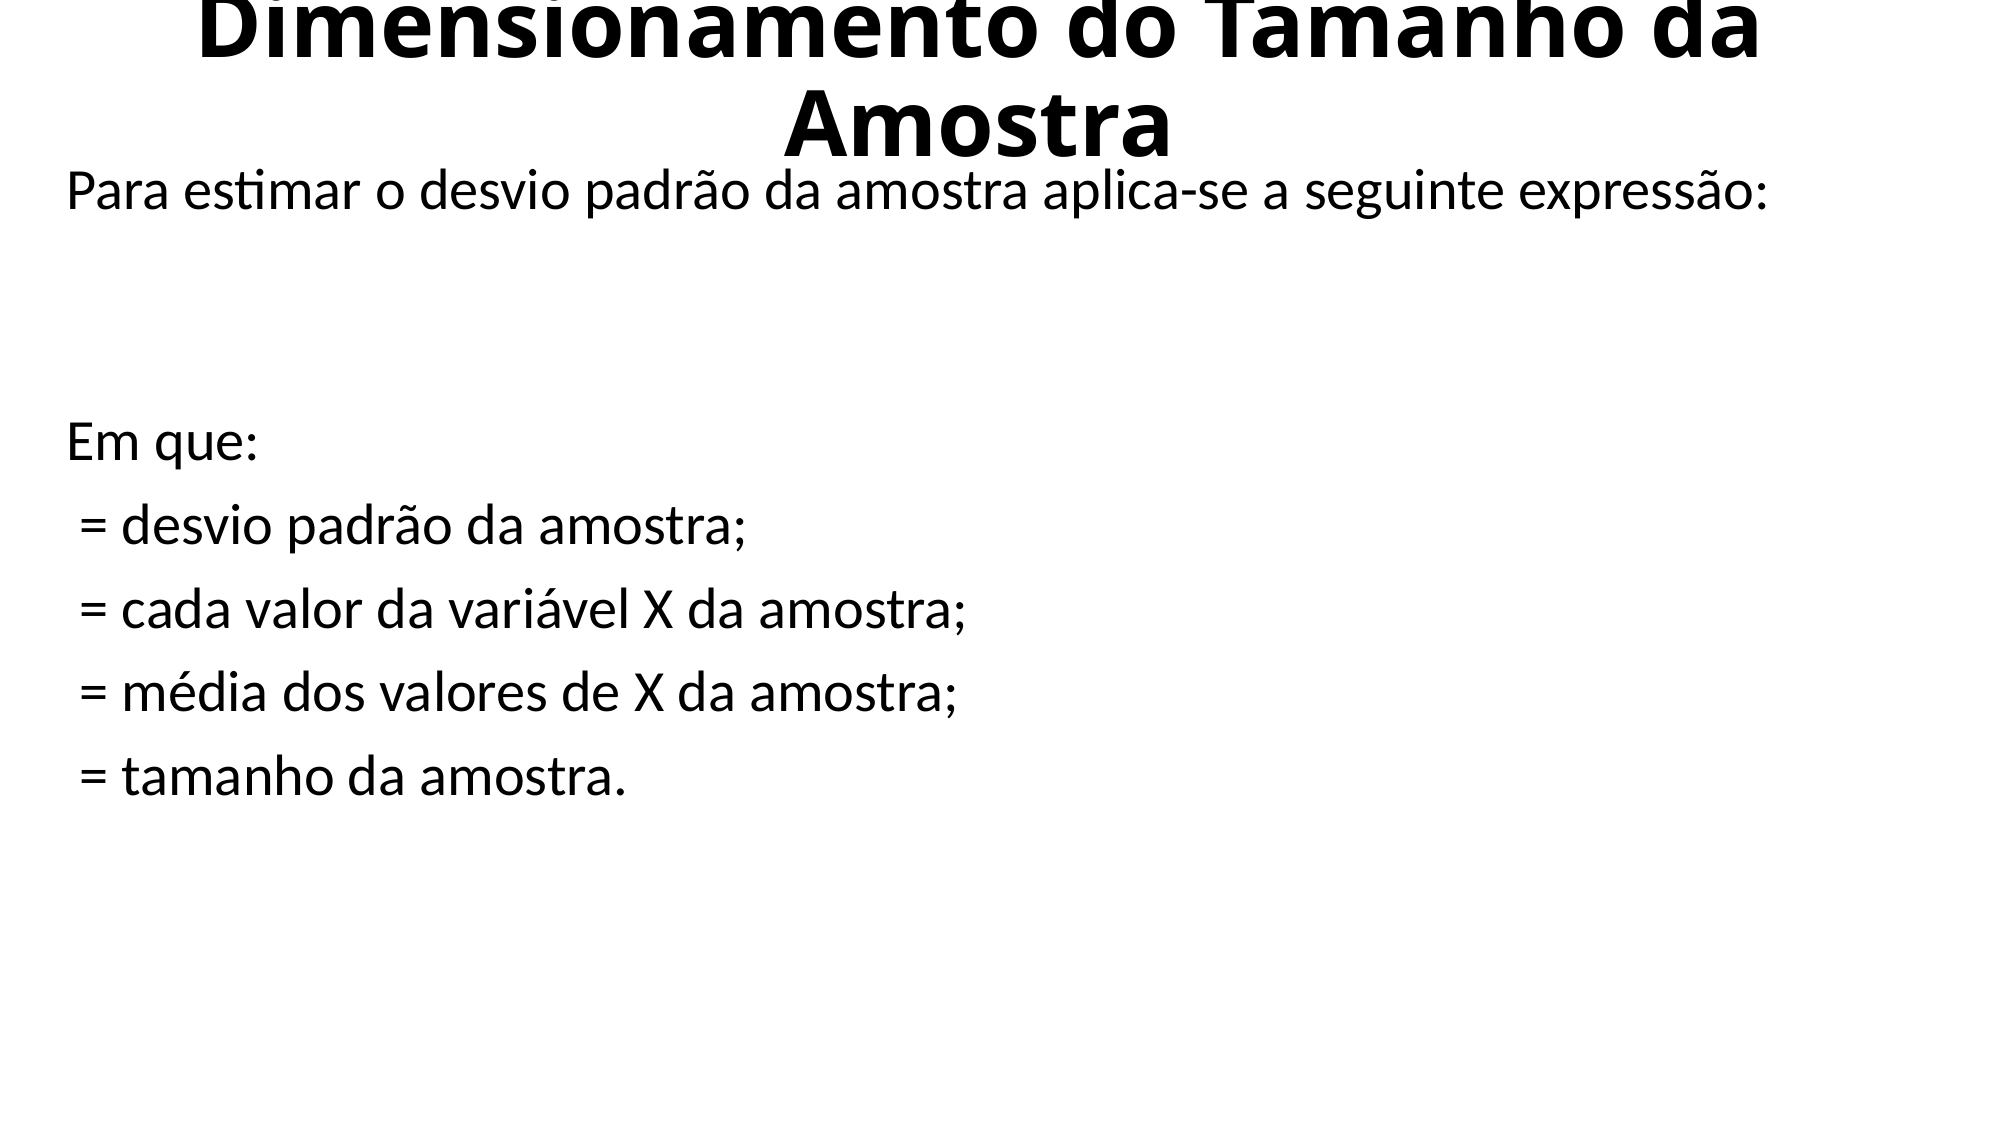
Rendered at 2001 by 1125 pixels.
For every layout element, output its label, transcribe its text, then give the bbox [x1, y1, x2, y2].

title Dimensionamento do Tamanho da Amostra [97, 19, 1863, 136]
